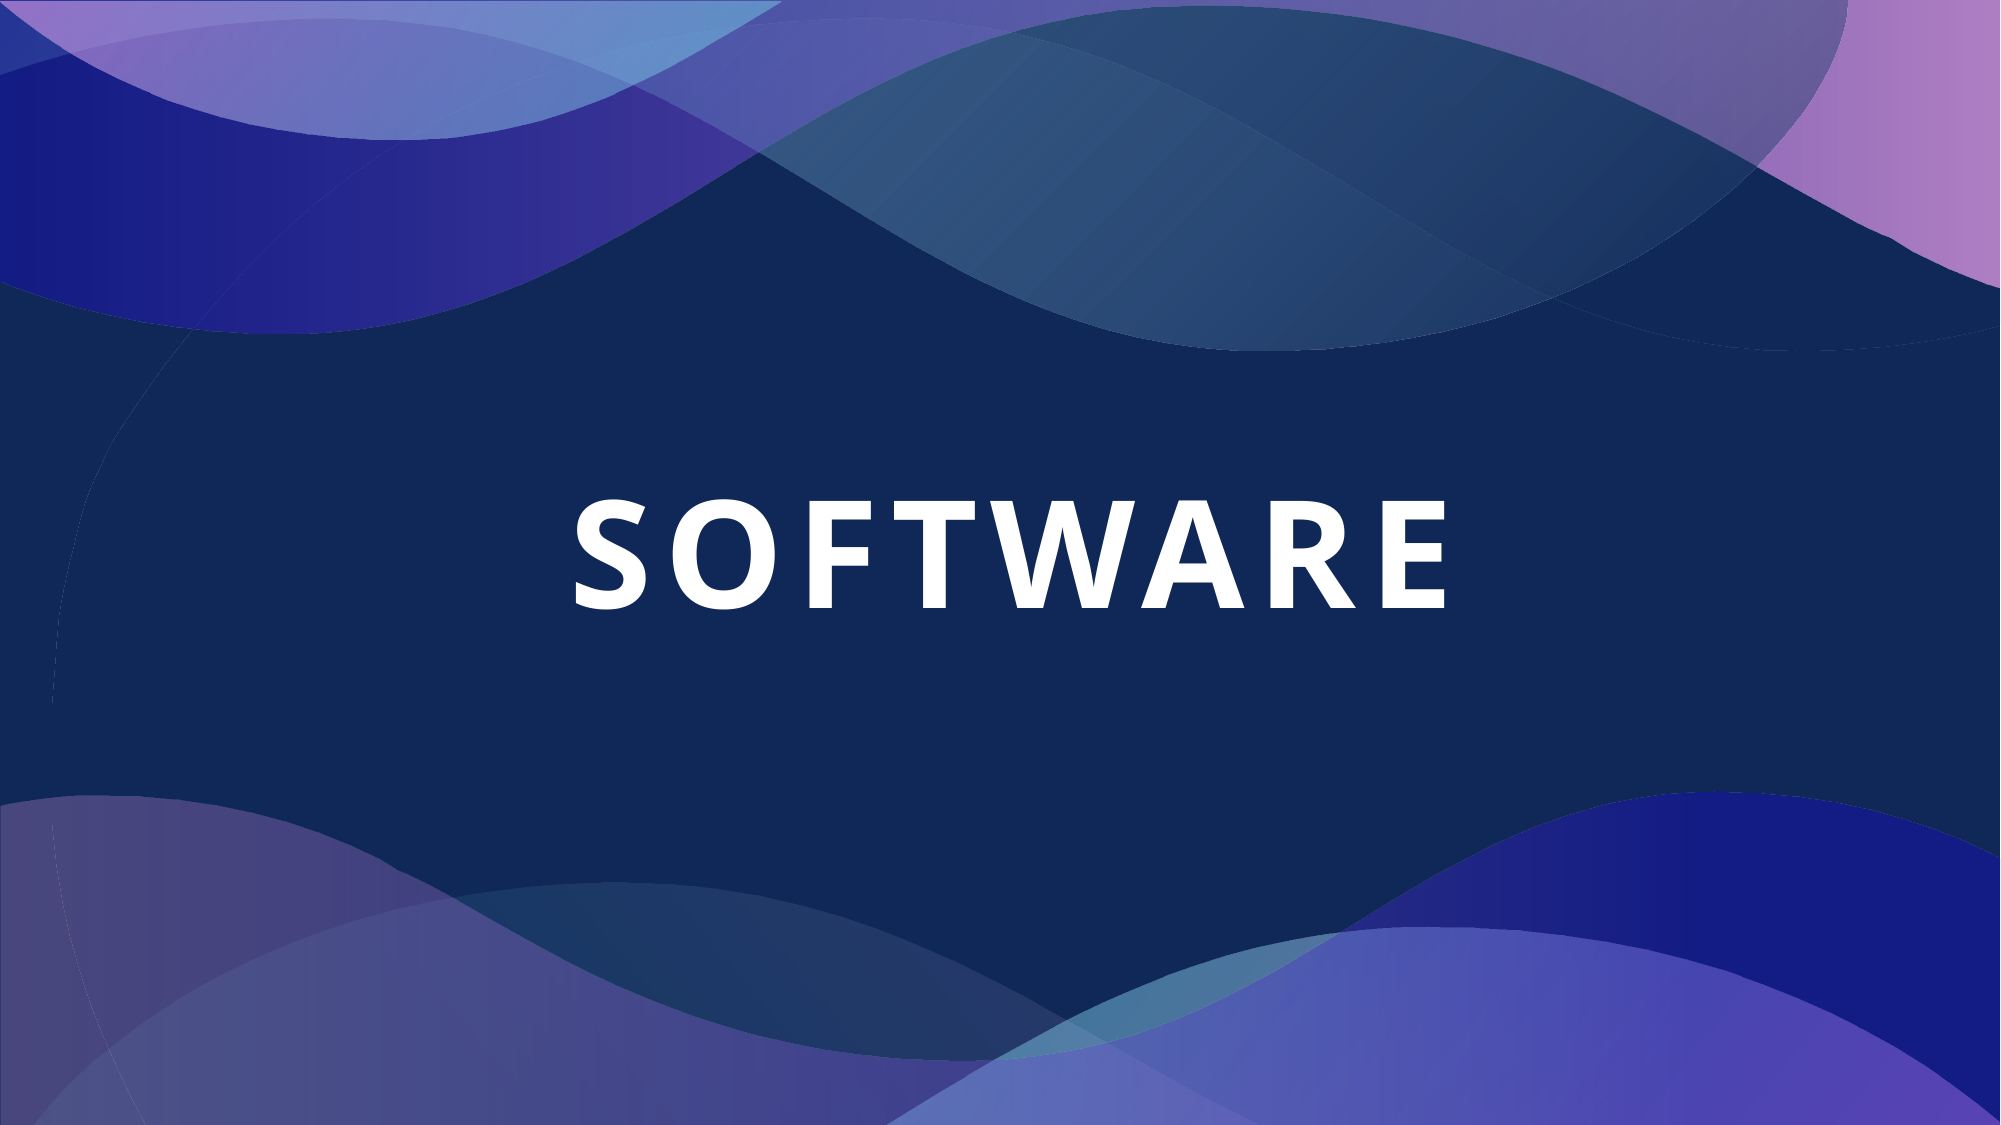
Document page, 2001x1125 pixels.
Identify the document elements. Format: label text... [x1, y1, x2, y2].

title SOFTWARE [375, 451, 1649, 714]
